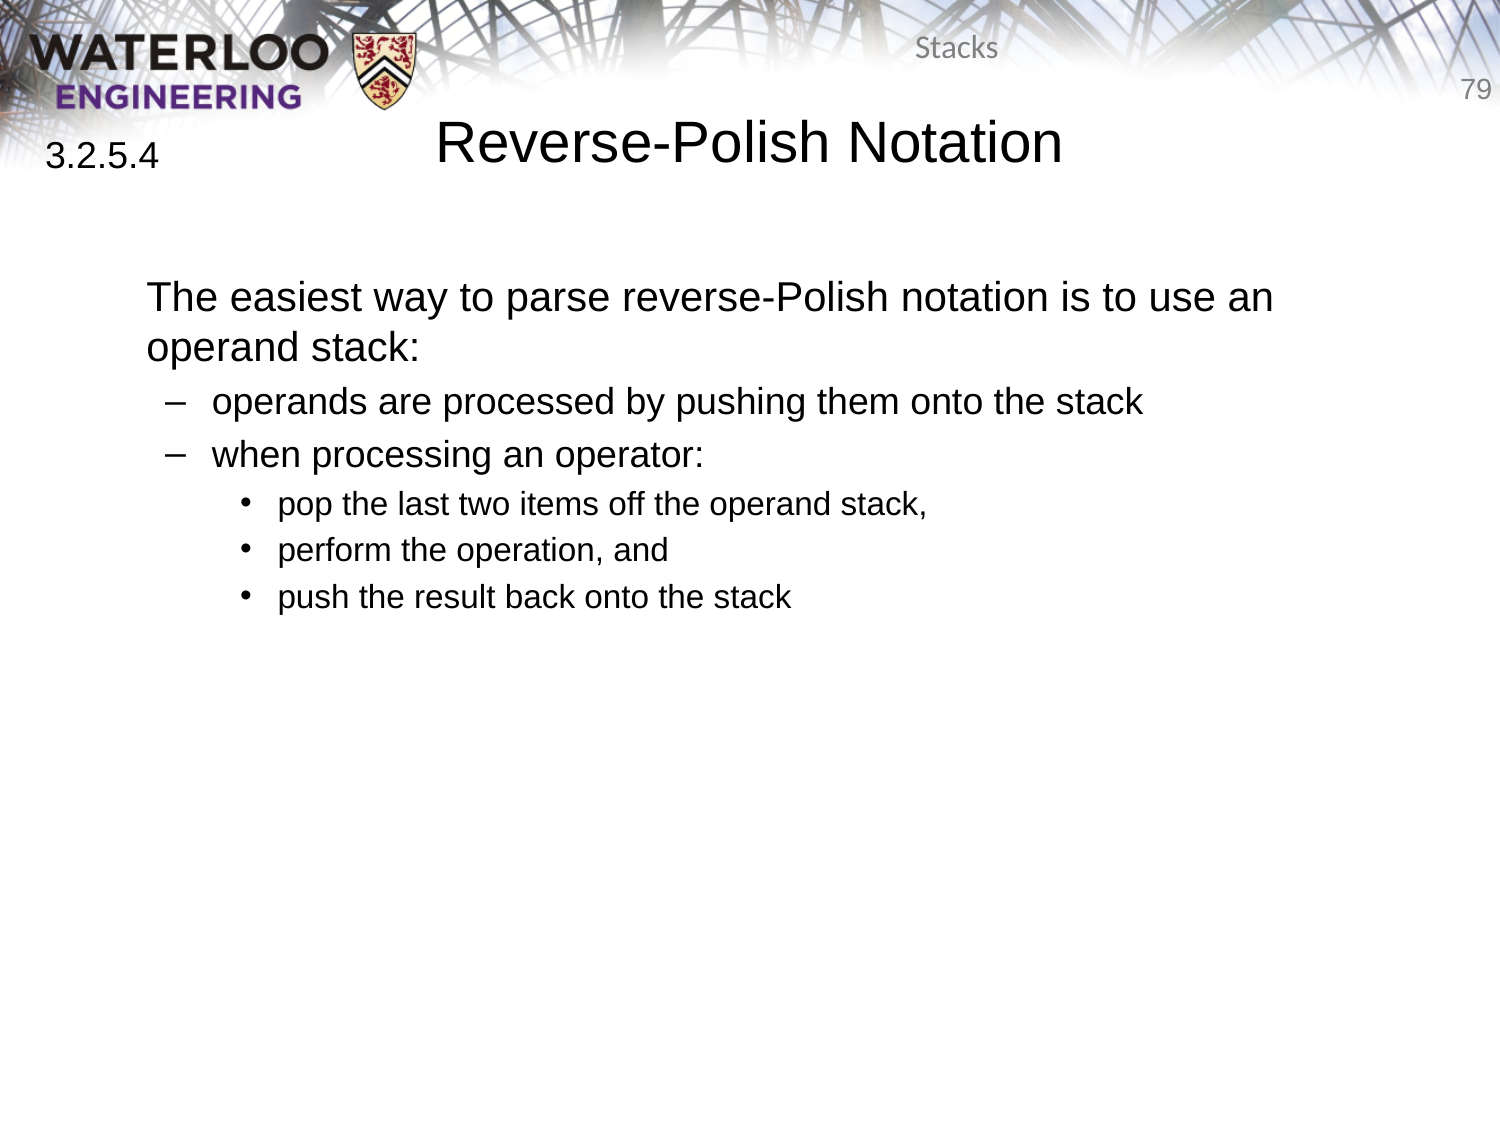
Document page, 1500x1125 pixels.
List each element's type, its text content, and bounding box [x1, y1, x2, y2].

list The easiest way to parse reverse-Polish notation is to use an operand stack: operands are processed by pushing them onto the stack when processing an operator: pop the last two items off the operand stack, perform the operation, and push the result back onto the stack [74, 262, 1426, 1006]
picture [0, 0, 1500, 1125]
title Reverse-Polish Notation [74, 44, 1426, 233]
text_box 3.2.5.4 [30, 124, 175, 184]
